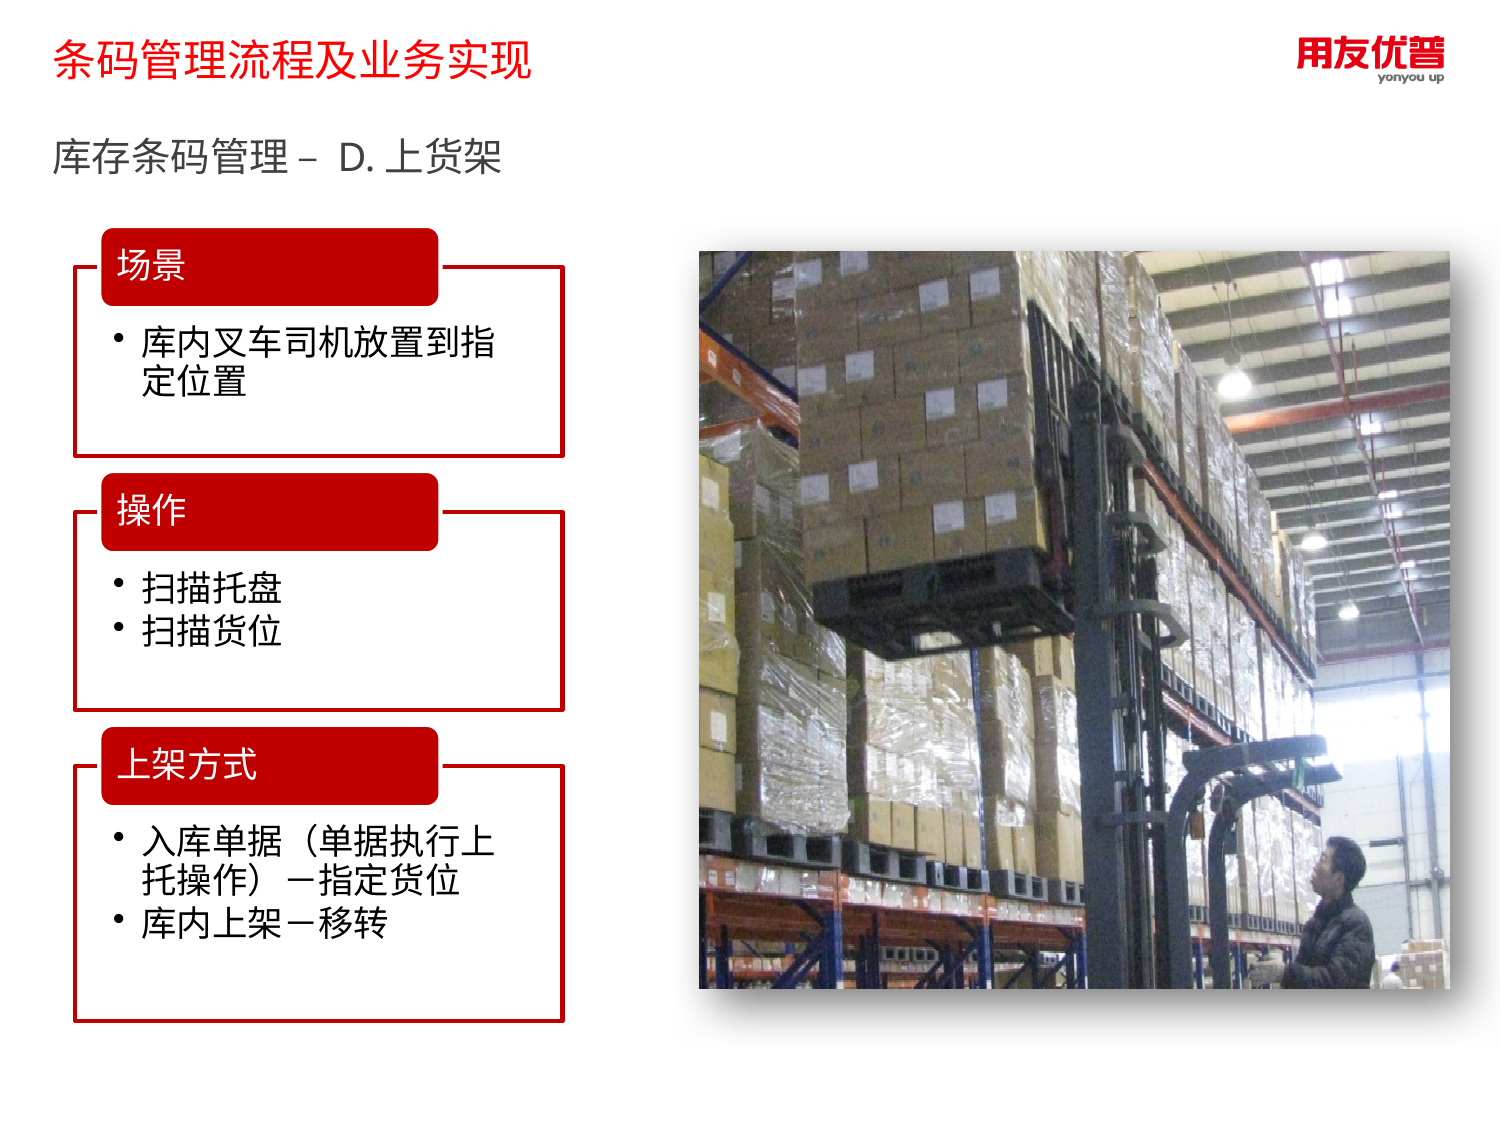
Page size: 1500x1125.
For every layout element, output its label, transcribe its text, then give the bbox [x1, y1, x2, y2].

text_box 库存条码管理 – D.上货架 [37, 124, 763, 188]
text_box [74, 224, 563, 1023]
picture [1279, 24, 1463, 95]
text_box 条码管理流程及业务实现 [37, 24, 938, 95]
picture [699, 251, 1451, 990]
